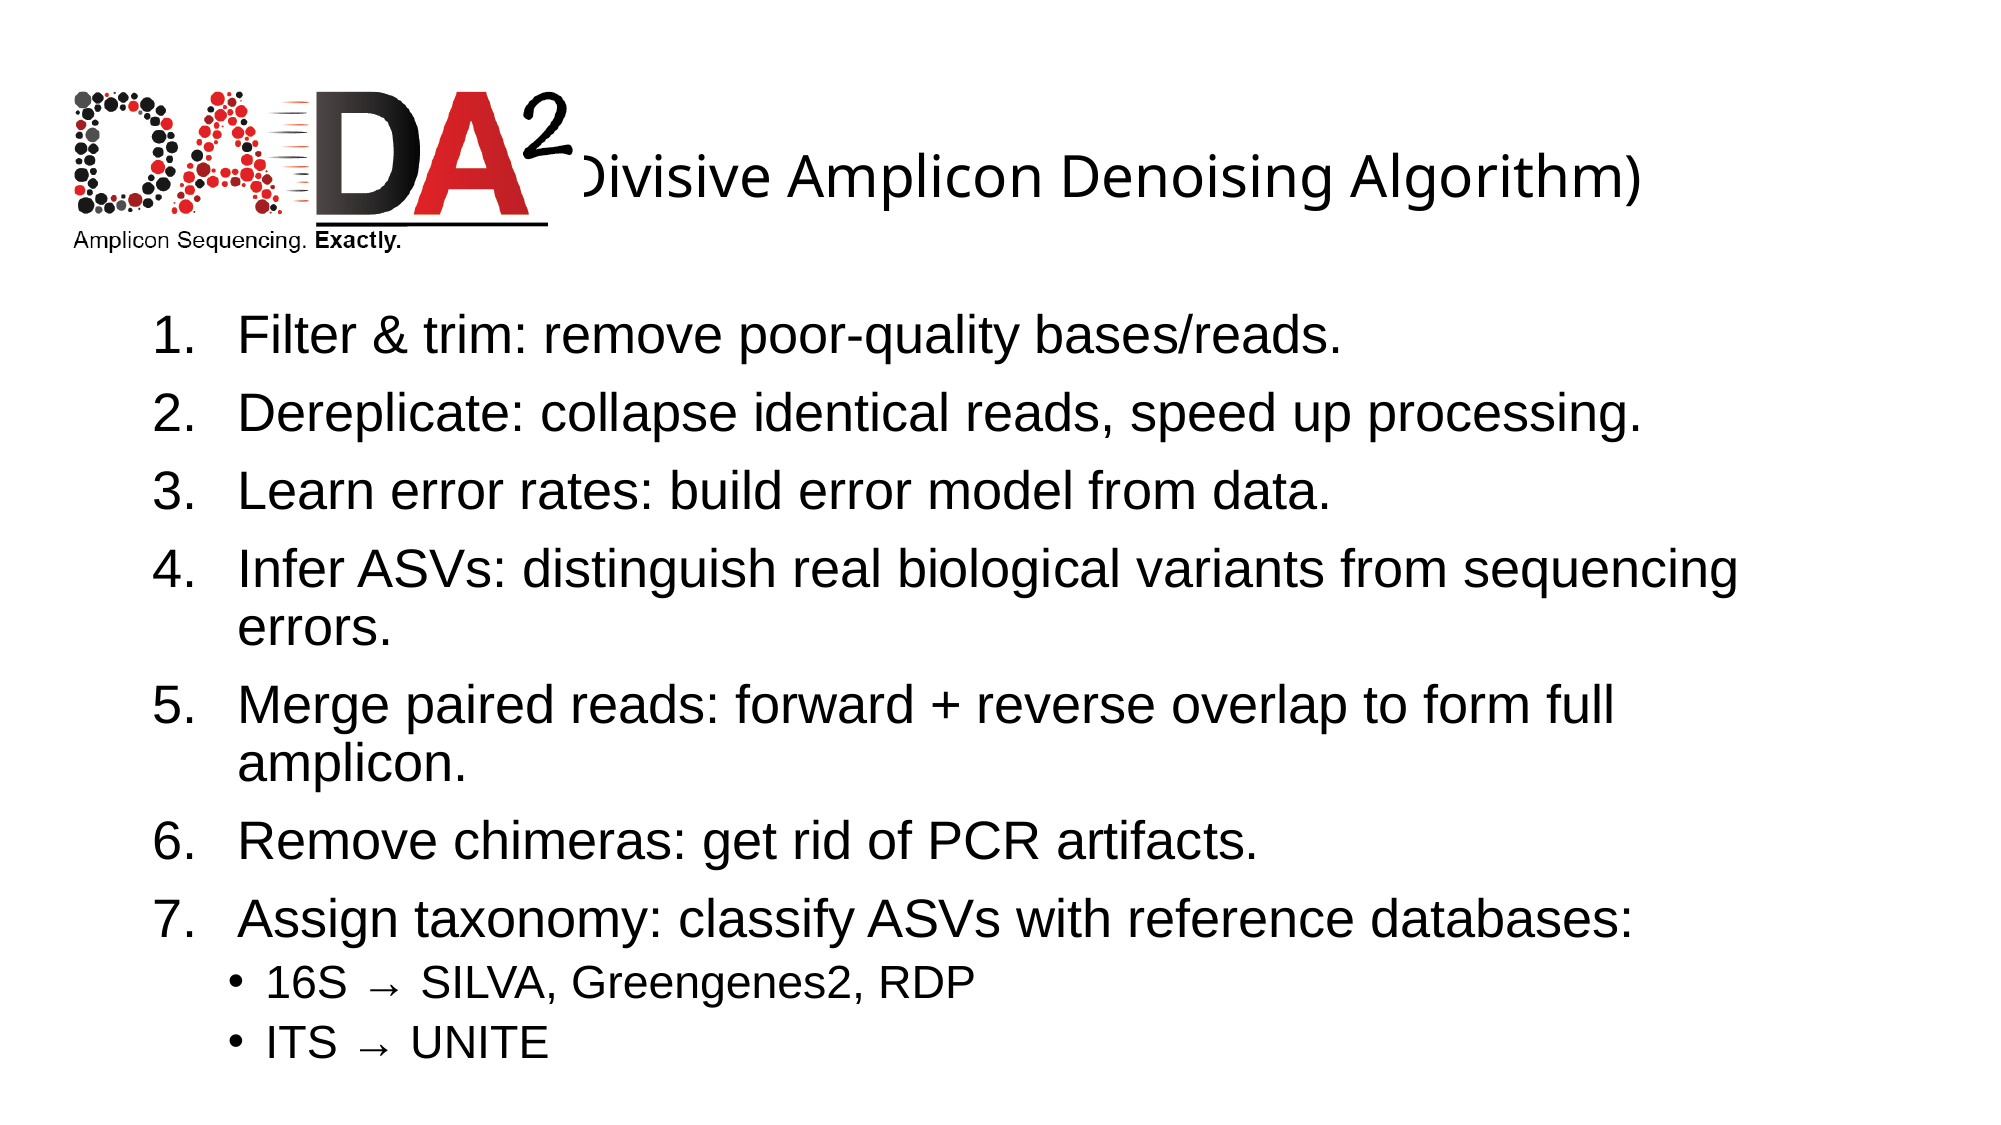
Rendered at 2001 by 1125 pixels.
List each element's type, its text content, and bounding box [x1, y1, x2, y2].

title DADA2 (Divisive Amplicon Denoising Algorithm) [208, 59, 1934, 277]
picture [66, 83, 584, 254]
list Filter & trim: remove poor-quality bases/reads. Dereplicate: collapse identical reads, speed up processing. Learn error rates: build error model from data. Infer ASVs: distinguish real biological variants from sequencing errors. Merge paired reads: forward + reverse overlap to form full amplicon. Remove chimeras: get rid of PCR artifacts. Assign taxonomy: classify ASVs with reference databases: 16S → SILVA, Greengenes2, RDP ITS → UNITE [137, 299, 1863, 1083]
